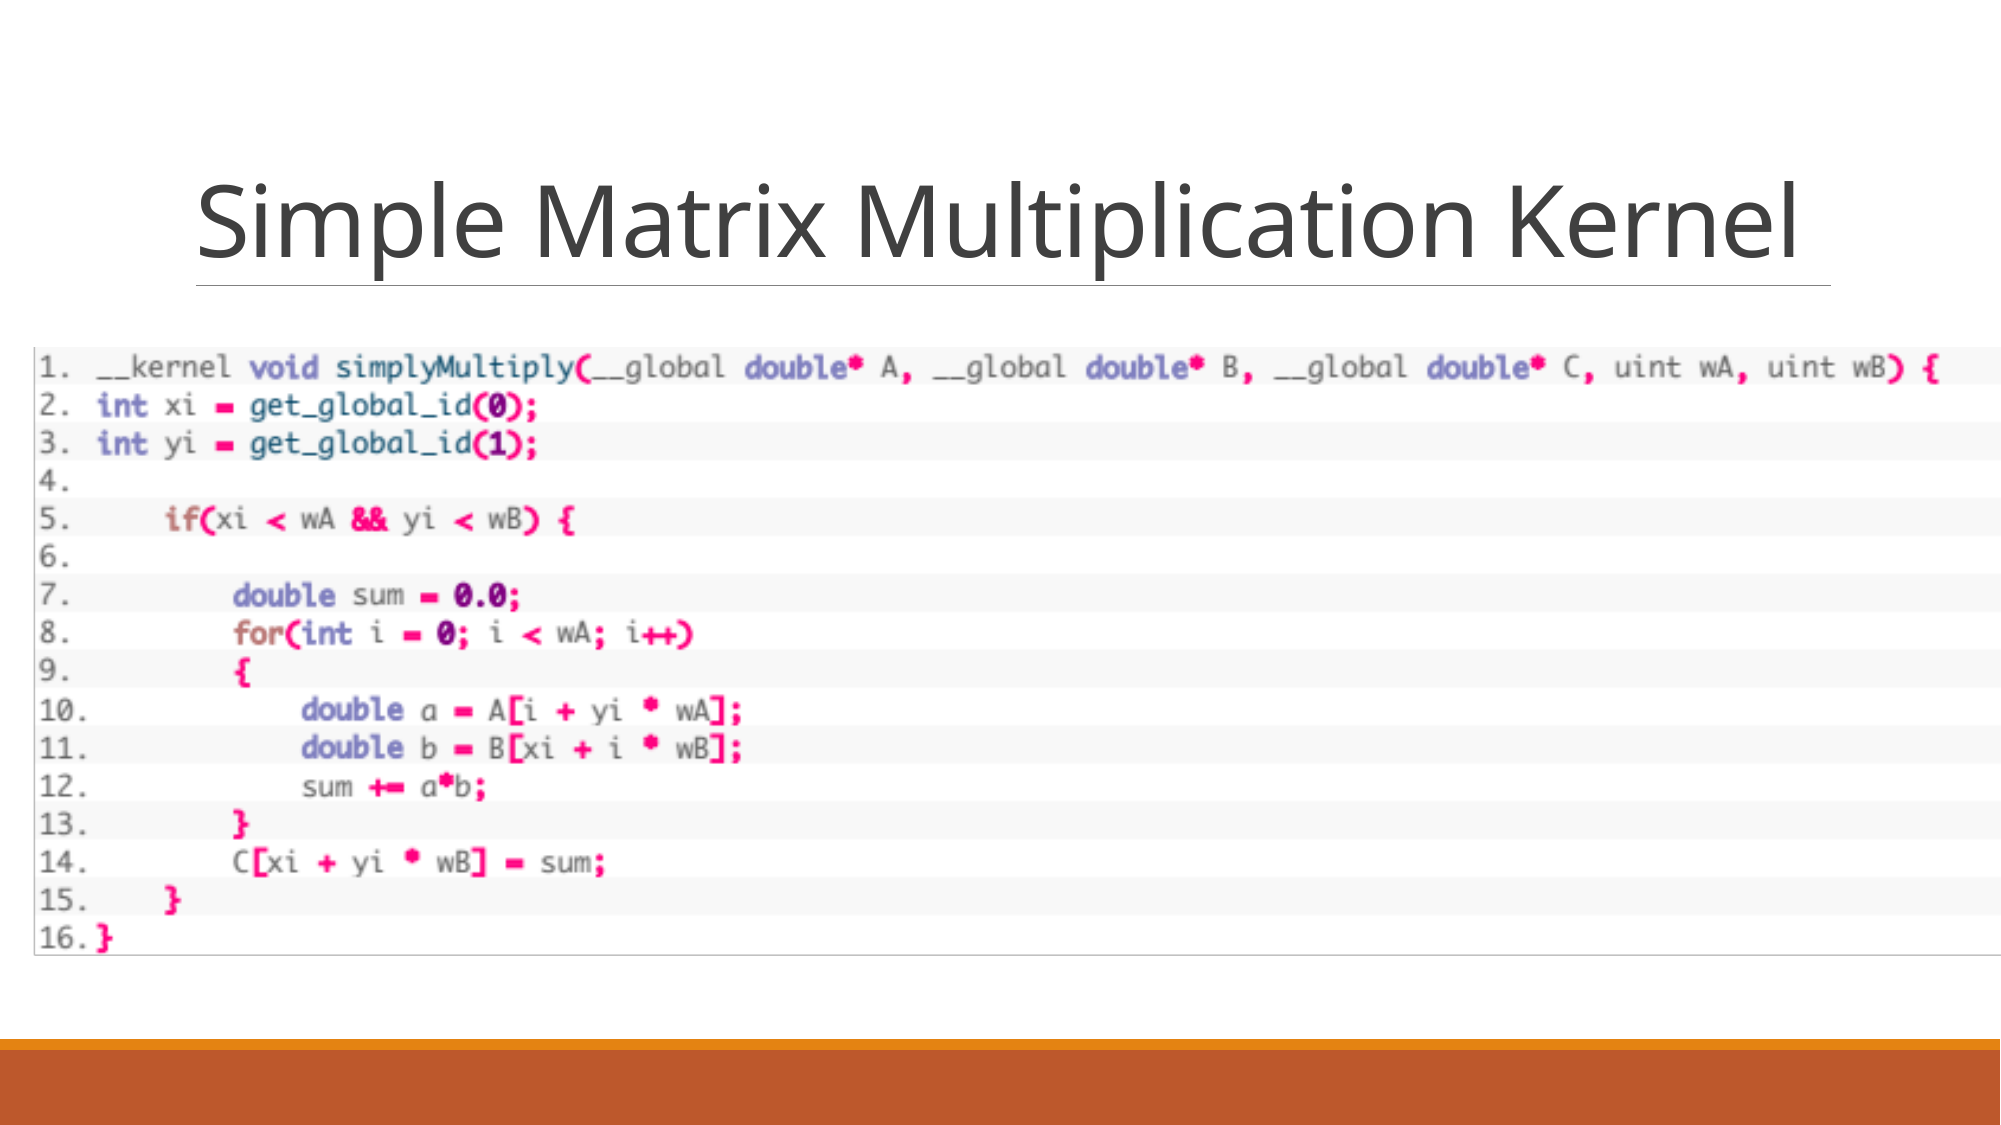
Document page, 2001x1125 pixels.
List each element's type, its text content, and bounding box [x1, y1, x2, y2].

title Simple Matrix Multiplication Kernel [180, 47, 1830, 285]
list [27, 347, 2000, 1045]
